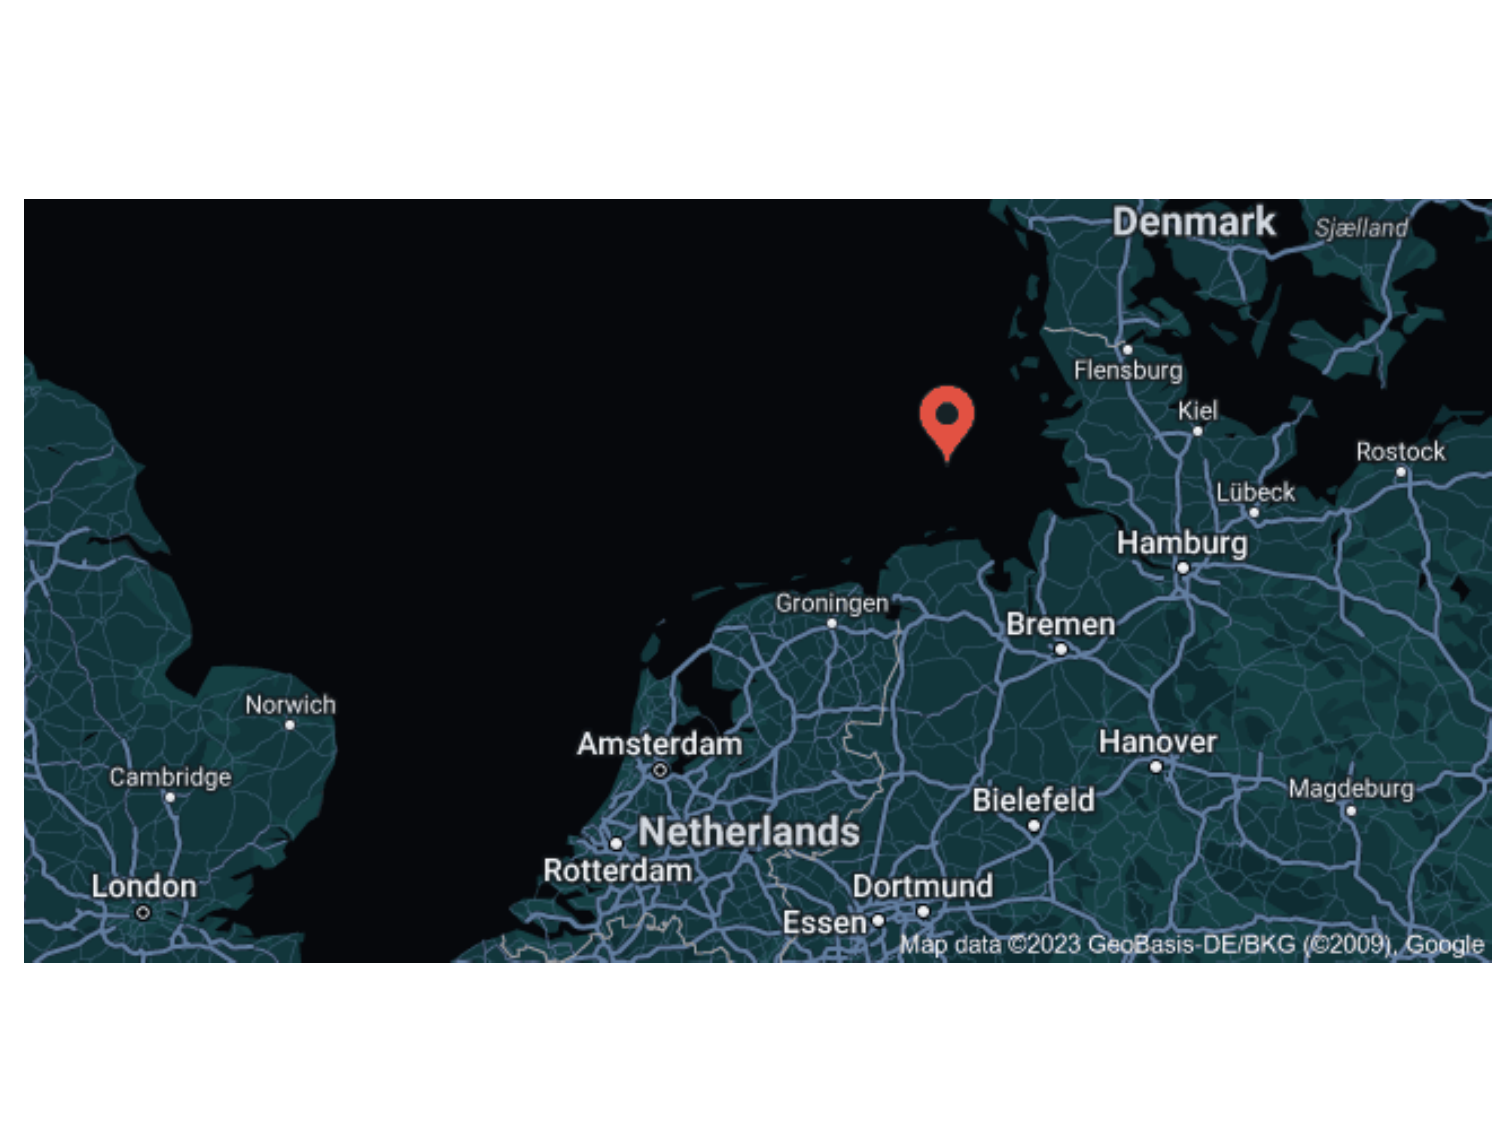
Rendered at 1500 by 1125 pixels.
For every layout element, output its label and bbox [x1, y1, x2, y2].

picture [24, 199, 1492, 963]
